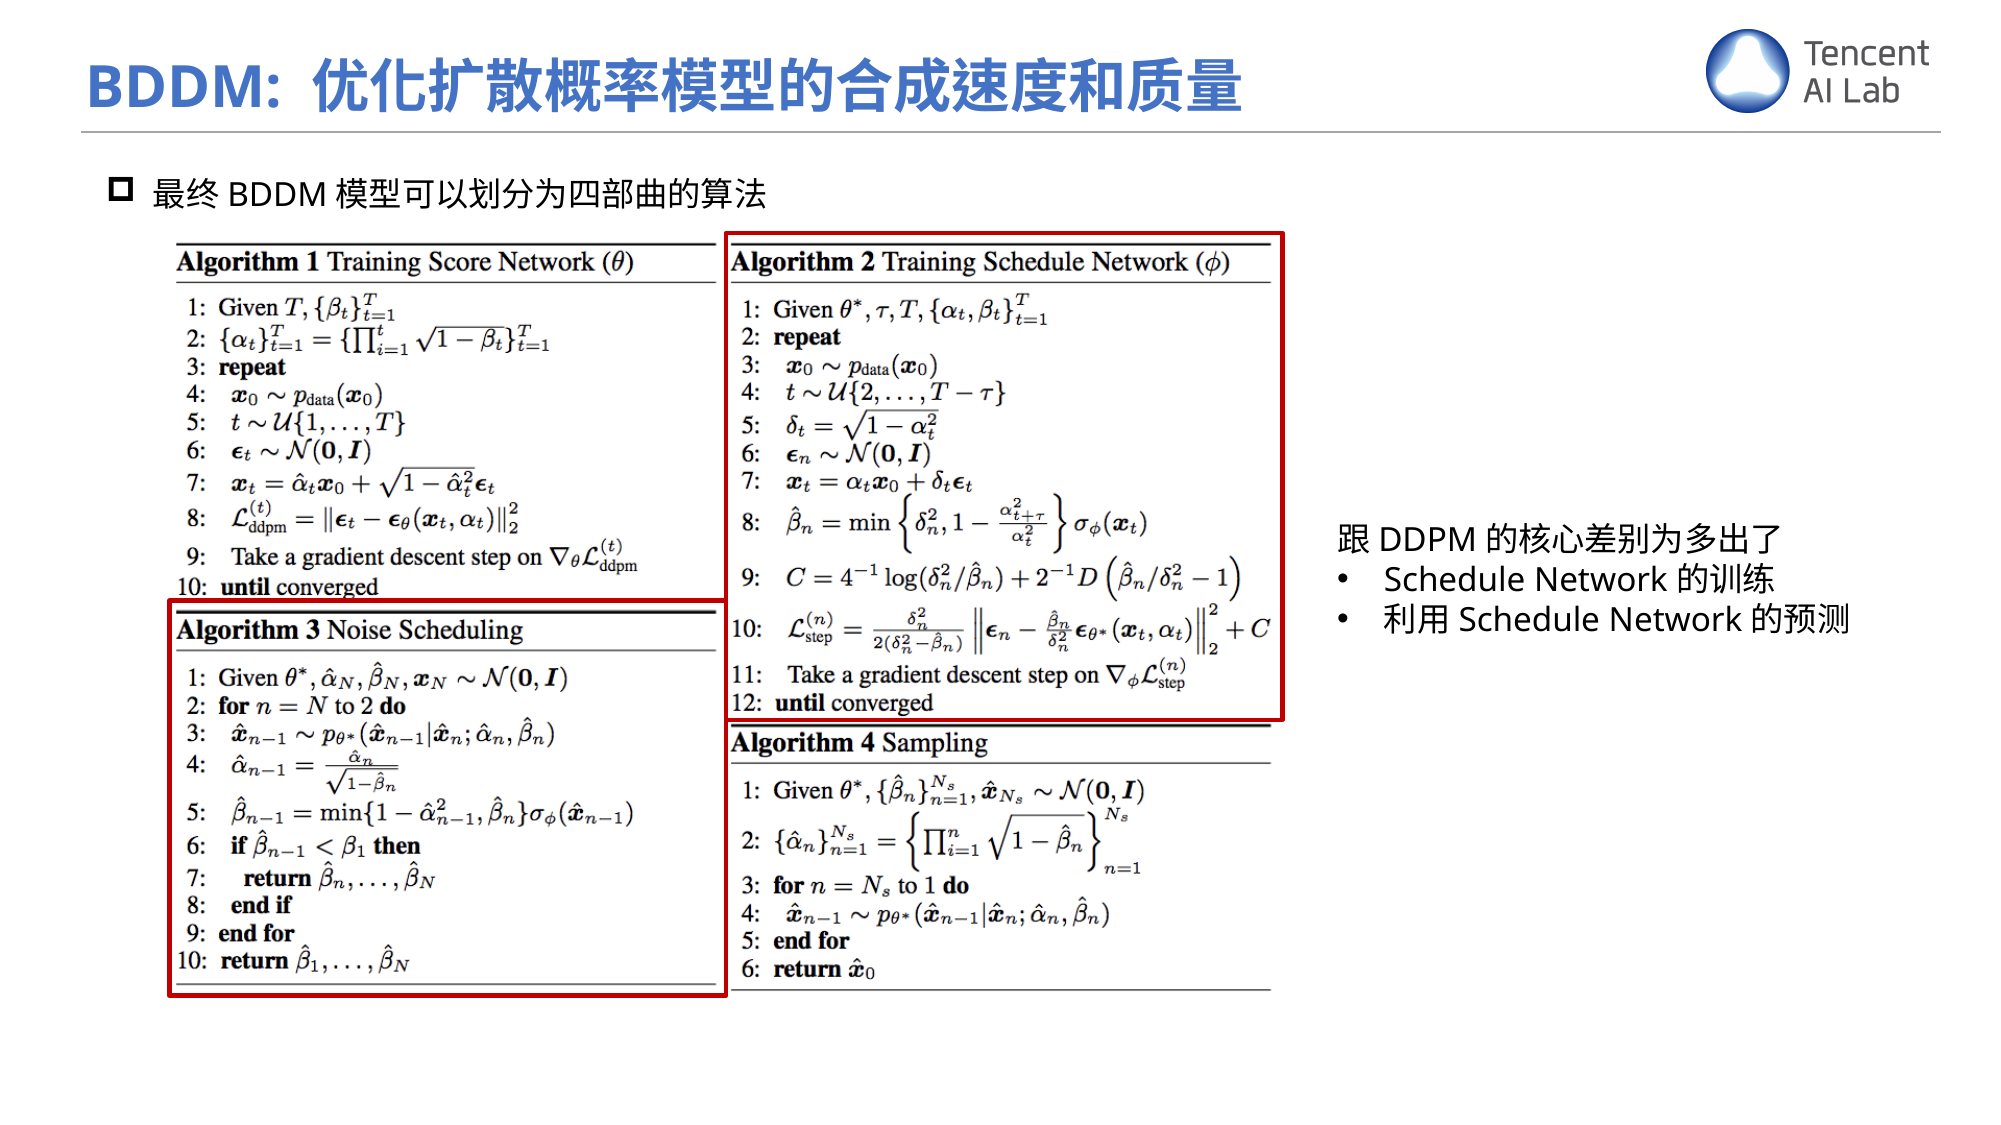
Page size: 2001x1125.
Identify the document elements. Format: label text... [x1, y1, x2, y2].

text_box BDDM: 优化扩散概率模型的合成速度和质量 [70, 41, 1526, 127]
text_box 最终BDDM模型可以划分为四部曲的算法 [91, 145, 1909, 221]
picture [169, 232, 1283, 1004]
picture [0, 16, 1954, 205]
